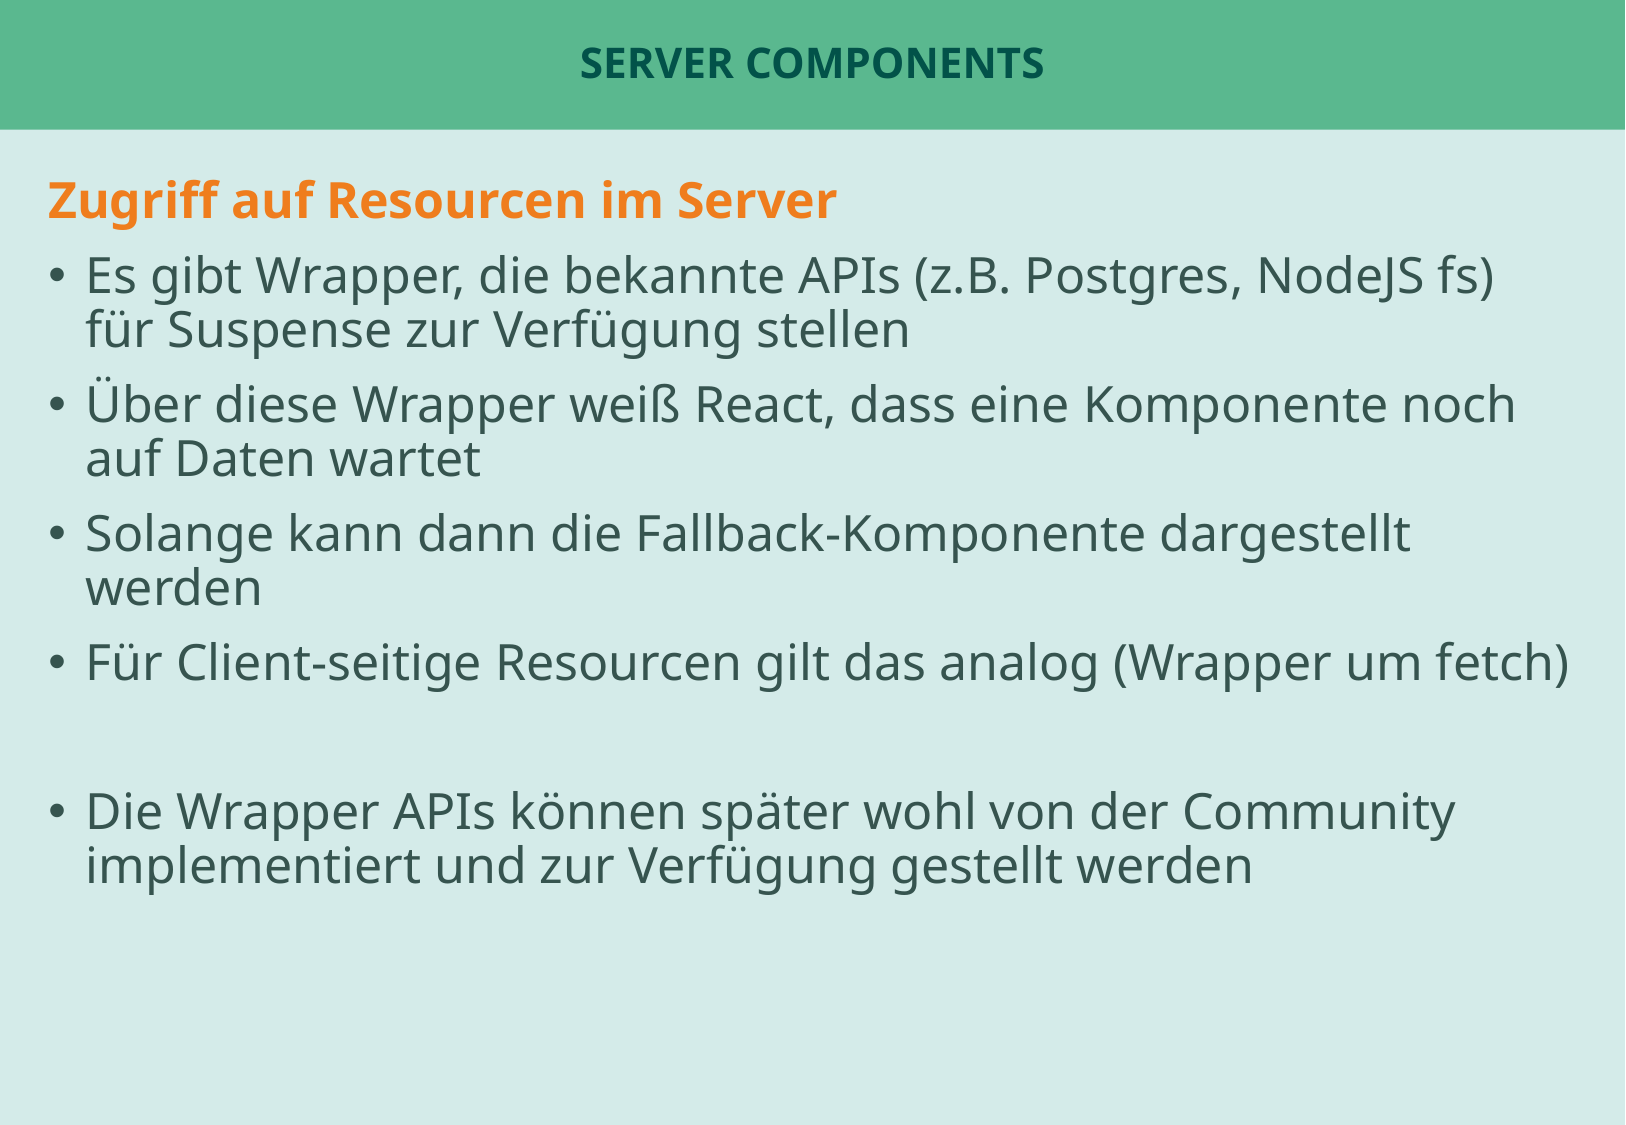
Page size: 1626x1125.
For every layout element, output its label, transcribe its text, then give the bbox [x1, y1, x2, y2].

list Zugriff auf Resourcen im Server Es gibt Wrapper, die bekannte APIs (z.B. Postgres, NodeJS fs) für Suspense zur Verfügung stellen Über diese Wrapper weiß React, dass eine Komponente noch auf Daten wartet Solange kann dann die Fallback-Komponente dargestellt werden Für Client-seitige Resourcen gilt das analog (Wrapper um fetch) Die Wrapper APIs können später wohl von der Community implementiert und zur Verfügung gestellt werden [33, 168, 1592, 1043]
title Server Components [0, 0, 1625, 130]
